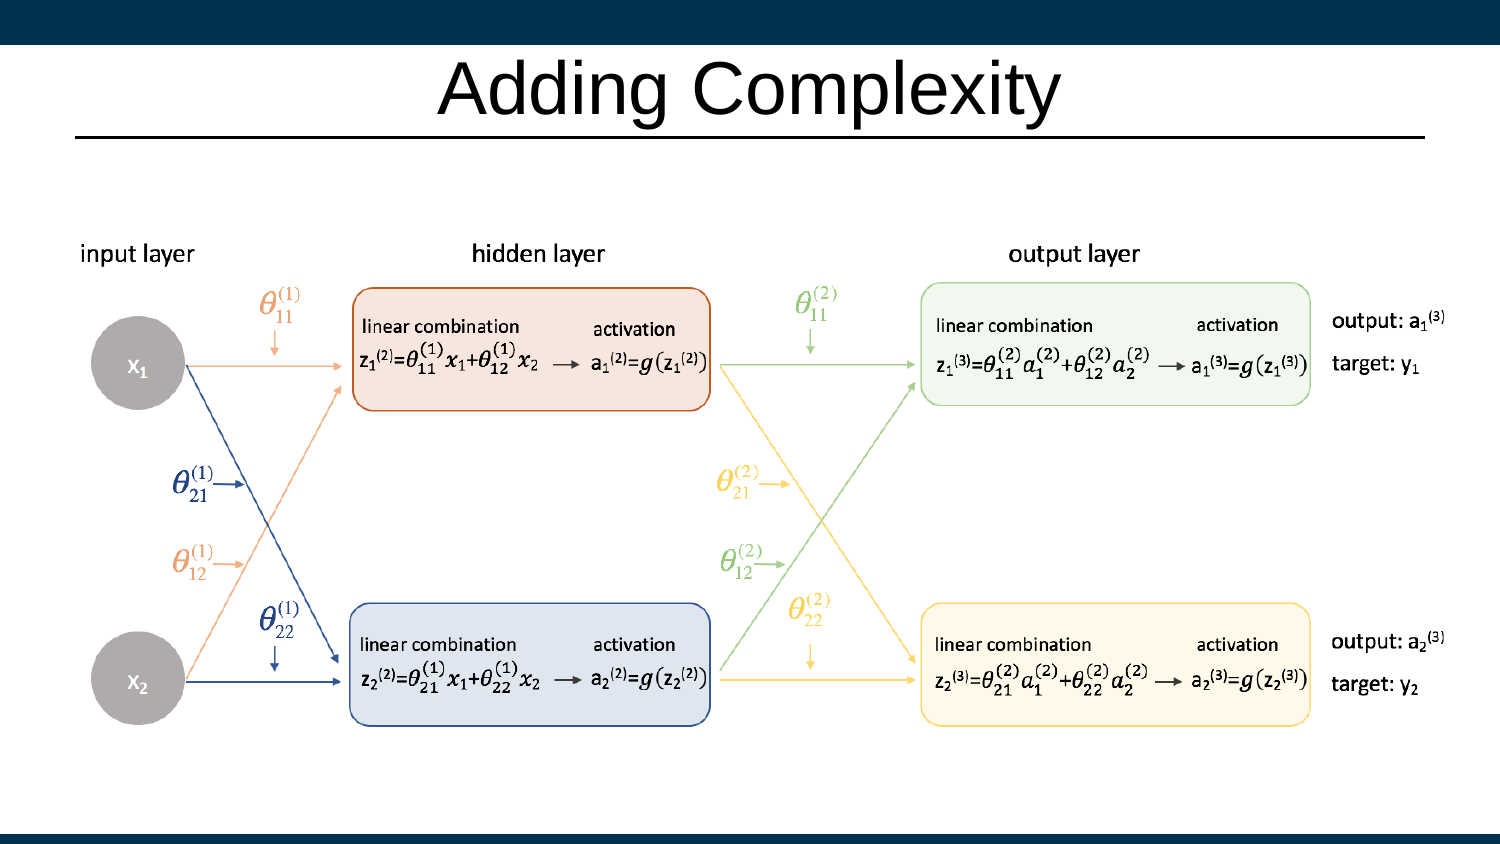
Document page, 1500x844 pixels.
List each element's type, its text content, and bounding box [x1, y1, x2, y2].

title Adding Complexity [75, 37, 1425, 132]
picture [42, 144, 1449, 835]
